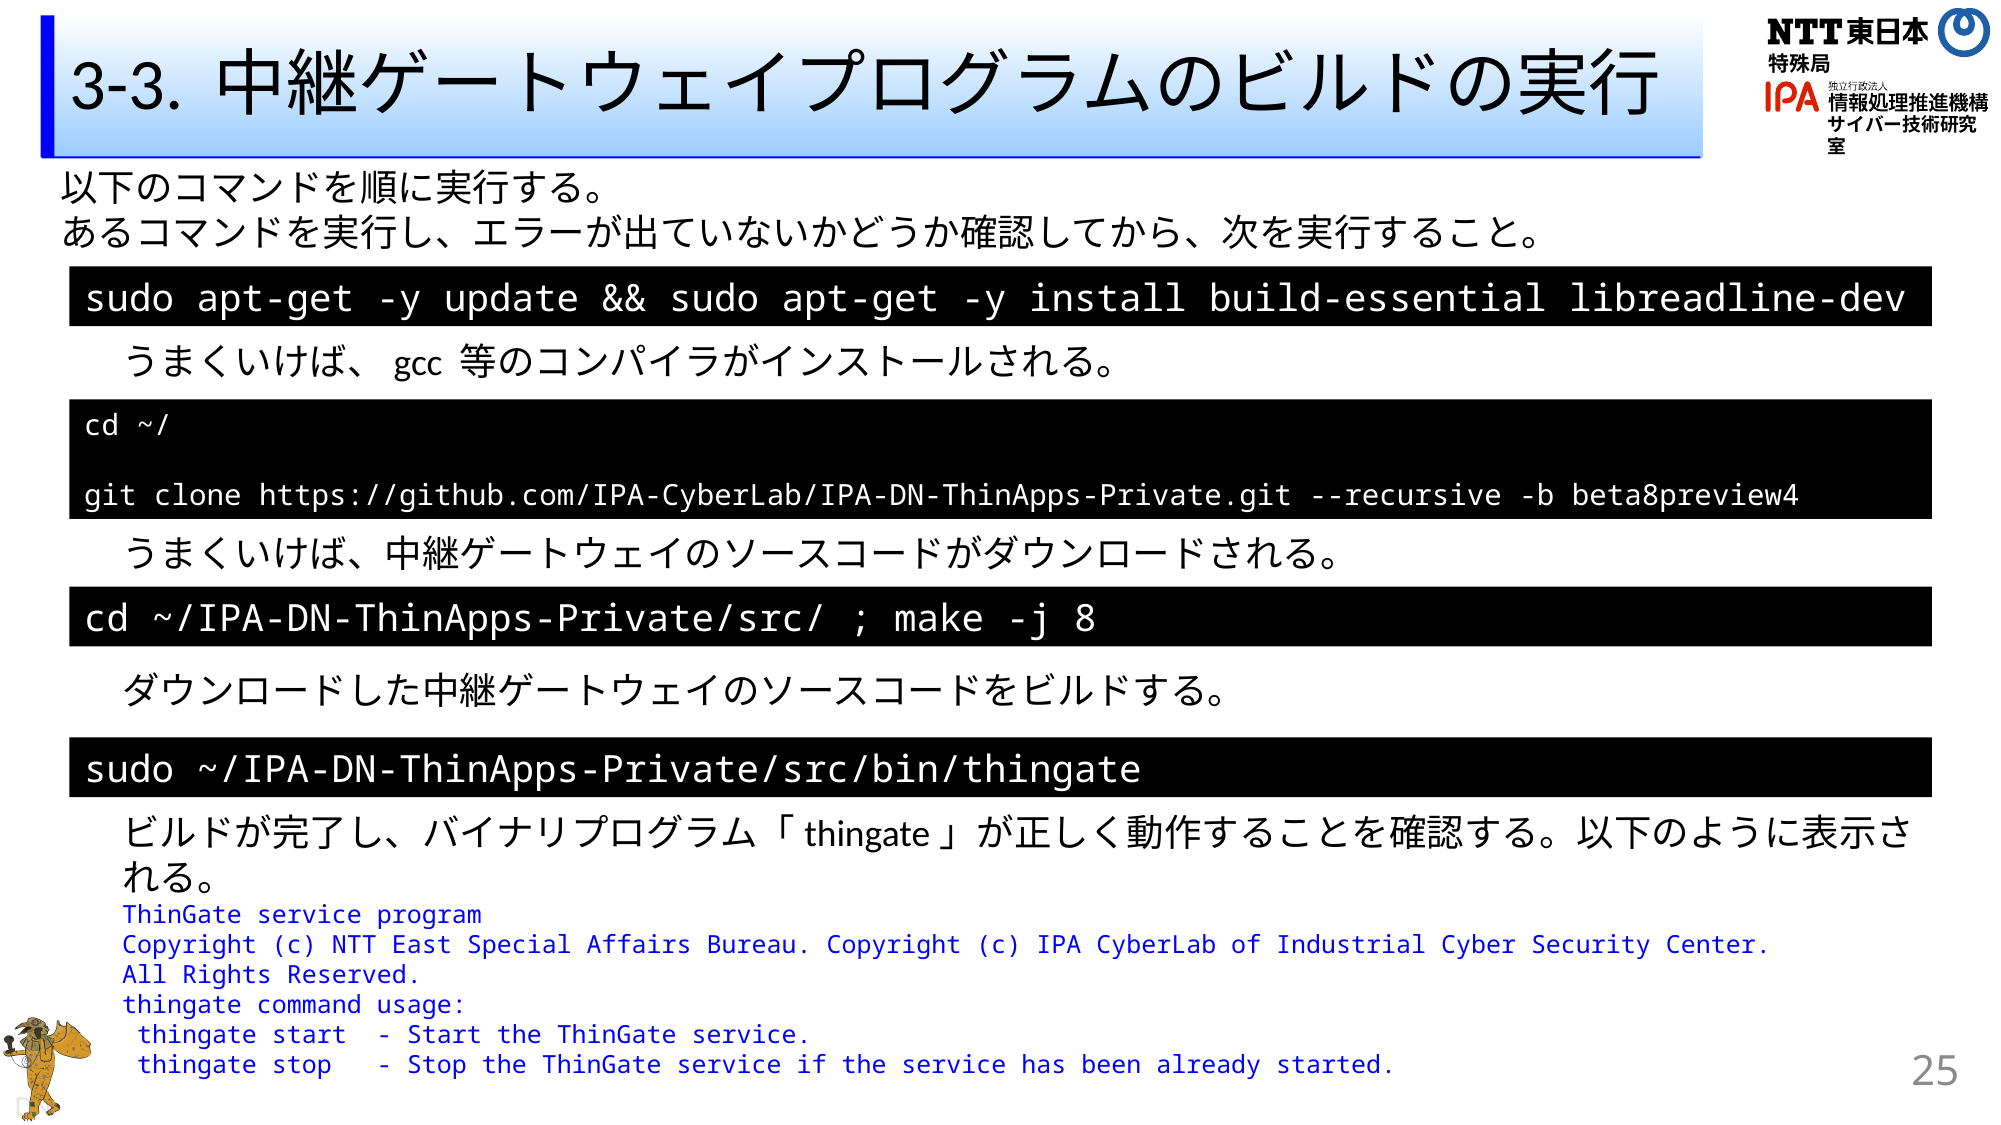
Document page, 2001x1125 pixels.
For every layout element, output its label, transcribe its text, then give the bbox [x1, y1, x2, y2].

text_box cd ~/IPA-DN-ThinApps-Private/src/ ; make -j 8 [69, 586, 1932, 647]
slide_number 25 [1412, 1042, 1975, 1103]
text_box うまくいけば、中継ゲートウェイのソースコードがダウンロードされる。 [107, 522, 1932, 583]
text_box ビルドが完了し、バイナリプログラム「thingate」が正しく動作することを確認する。以下のように表示される。 ThinGate service program Copyright (c) NTT East Special Affairs Bureau. Copyright (c) IPA CyberLab of Industrial Cyber Security Center. All Rights Reserved. thingate command usage: thingate start - Start the ThinGate service. thingate stop - Stop the ThinGate service if the service has been already started. [107, 801, 1932, 1086]
text_box cd ~/ git clone https://github.com/IPA-CyberLab/IPA-DN-ThinApps-Private.git --recursive -b beta8preview4 [69, 399, 1932, 519]
text_box sudo apt-get -y update && sudo apt-get -y install build-essential libreadline-dev [69, 266, 1932, 327]
text_box 以下のコマンドを順に実行する。 あるコマンドを実行し、エラーが出ていないかどうか確認してから、次を実行すること。 [45, 156, 1870, 261]
title 3-3. 中継ゲートウェイプログラムのビルドの実行 [54, 30, 1703, 143]
text_box うまくいけば、gcc 等のコンパイラがインストールされる。 [107, 330, 1932, 390]
text_box sudo ~/IPA-DN-ThinApps-Private/src/bin/thingate [69, 737, 1932, 798]
text_box ダウンロードした中継ゲートウェイのソースコードをビルドする。 [107, 659, 1932, 720]
